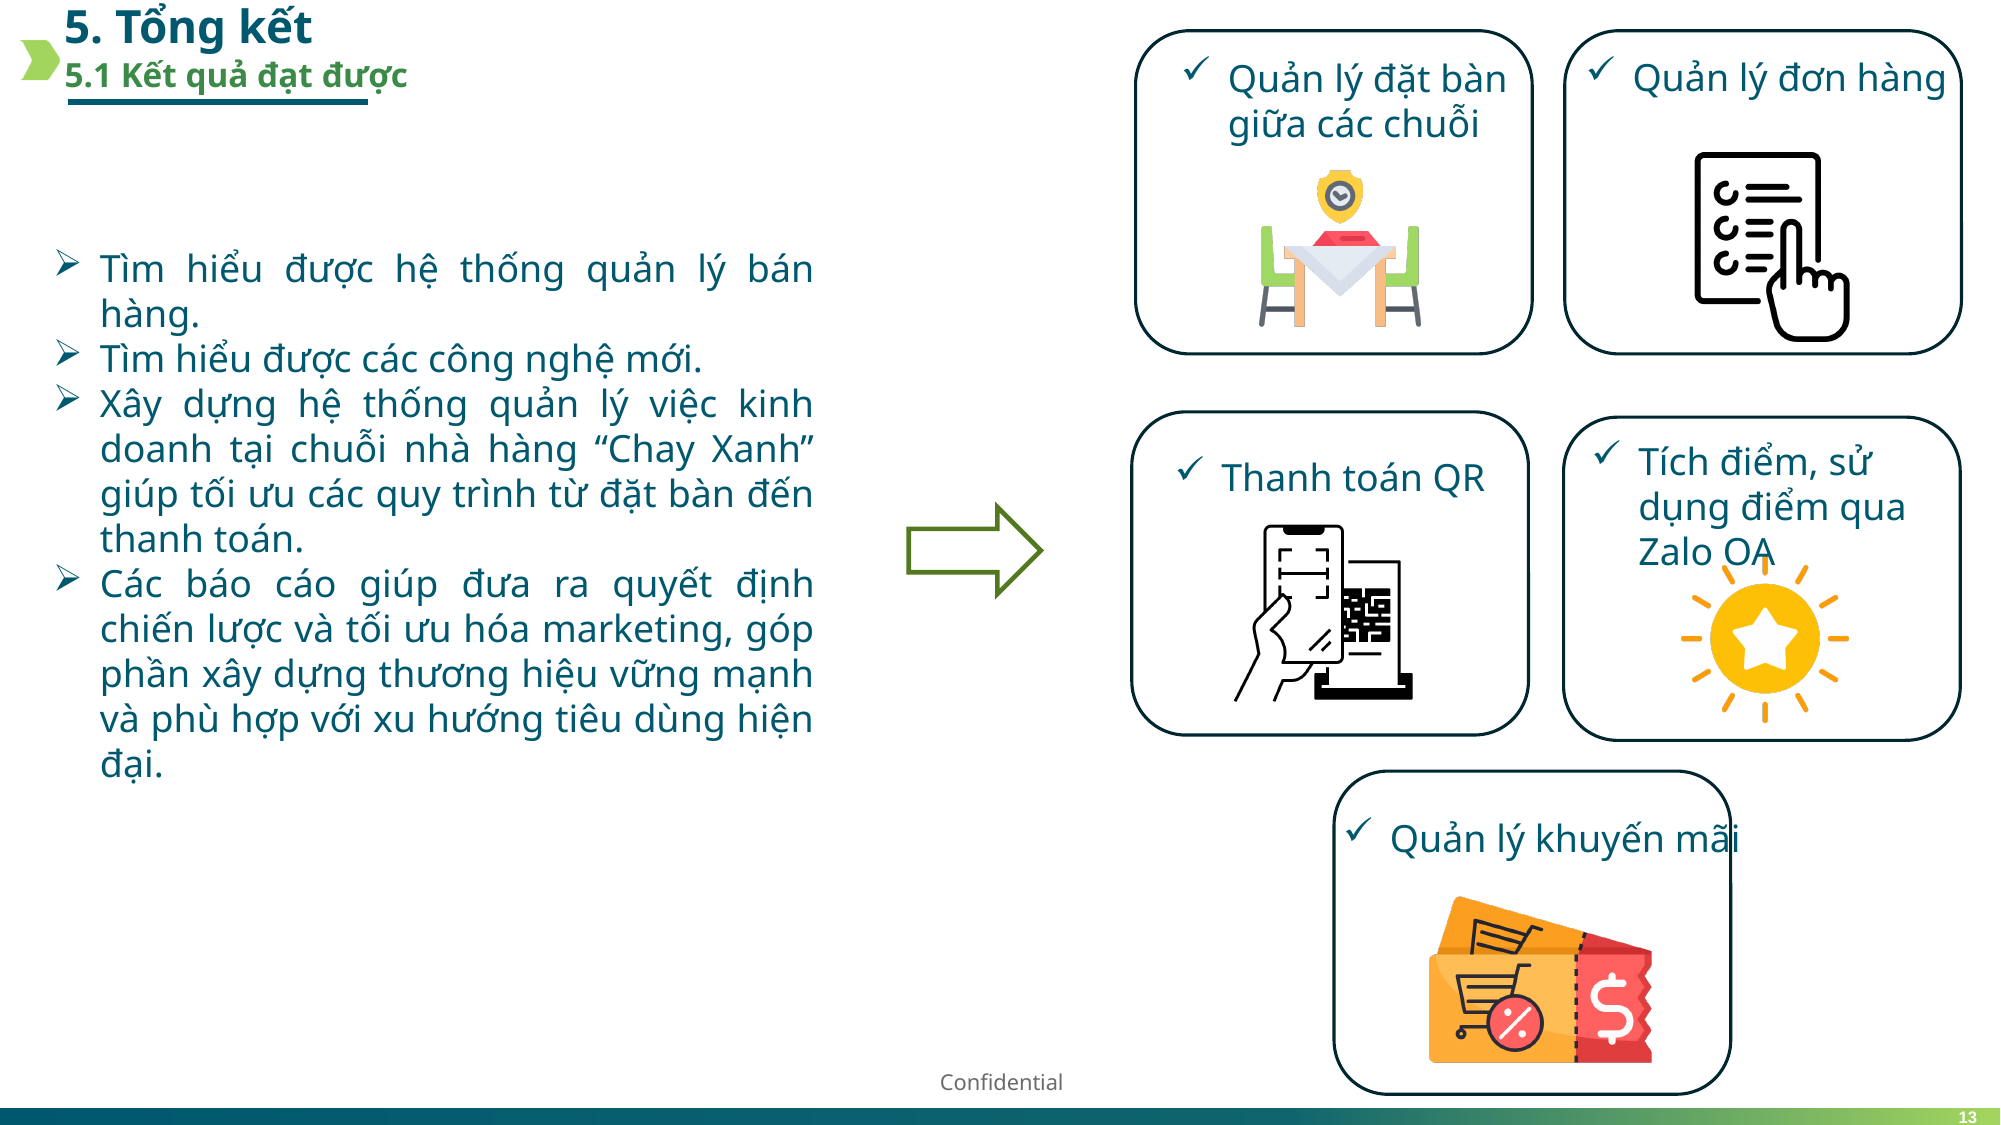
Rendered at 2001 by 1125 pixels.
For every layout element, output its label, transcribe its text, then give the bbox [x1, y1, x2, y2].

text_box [1135, 30, 1533, 354]
text_box [907, 504, 1043, 597]
picture [17, 37, 49, 81]
text_box 5.1 Kết quả đạt được [49, 46, 824, 102]
text_box Tìm hiểu được hệ thống quản lý bán hàng. Tìm hiểu được các công nghệ mới. Xây dựng hệ thống quản lý việc kinh doanh tại chuỗi nhà hàng “Chay Xanh” giúp tối ưu các quy trình từ đặt bàn đến thanh toán. Các báo cáo giúp đưa ra quyết định chiến lược và tối ưu hóa marketing, góp phần xây dựng thương hiệu vững mạnh và phù hợp với xu hướng tiêu dùng hiện đại. [38, 237, 830, 838]
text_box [1564, 30, 1962, 354]
slide_number 13 [1924, 1087, 2000, 1125]
title 5. Tổng kết [49, 3, 1511, 56]
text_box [1338, 417, 1988, 741]
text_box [1333, 771, 1738, 1095]
picture [333, 1108, 1924, 1125]
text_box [1131, 411, 1529, 736]
